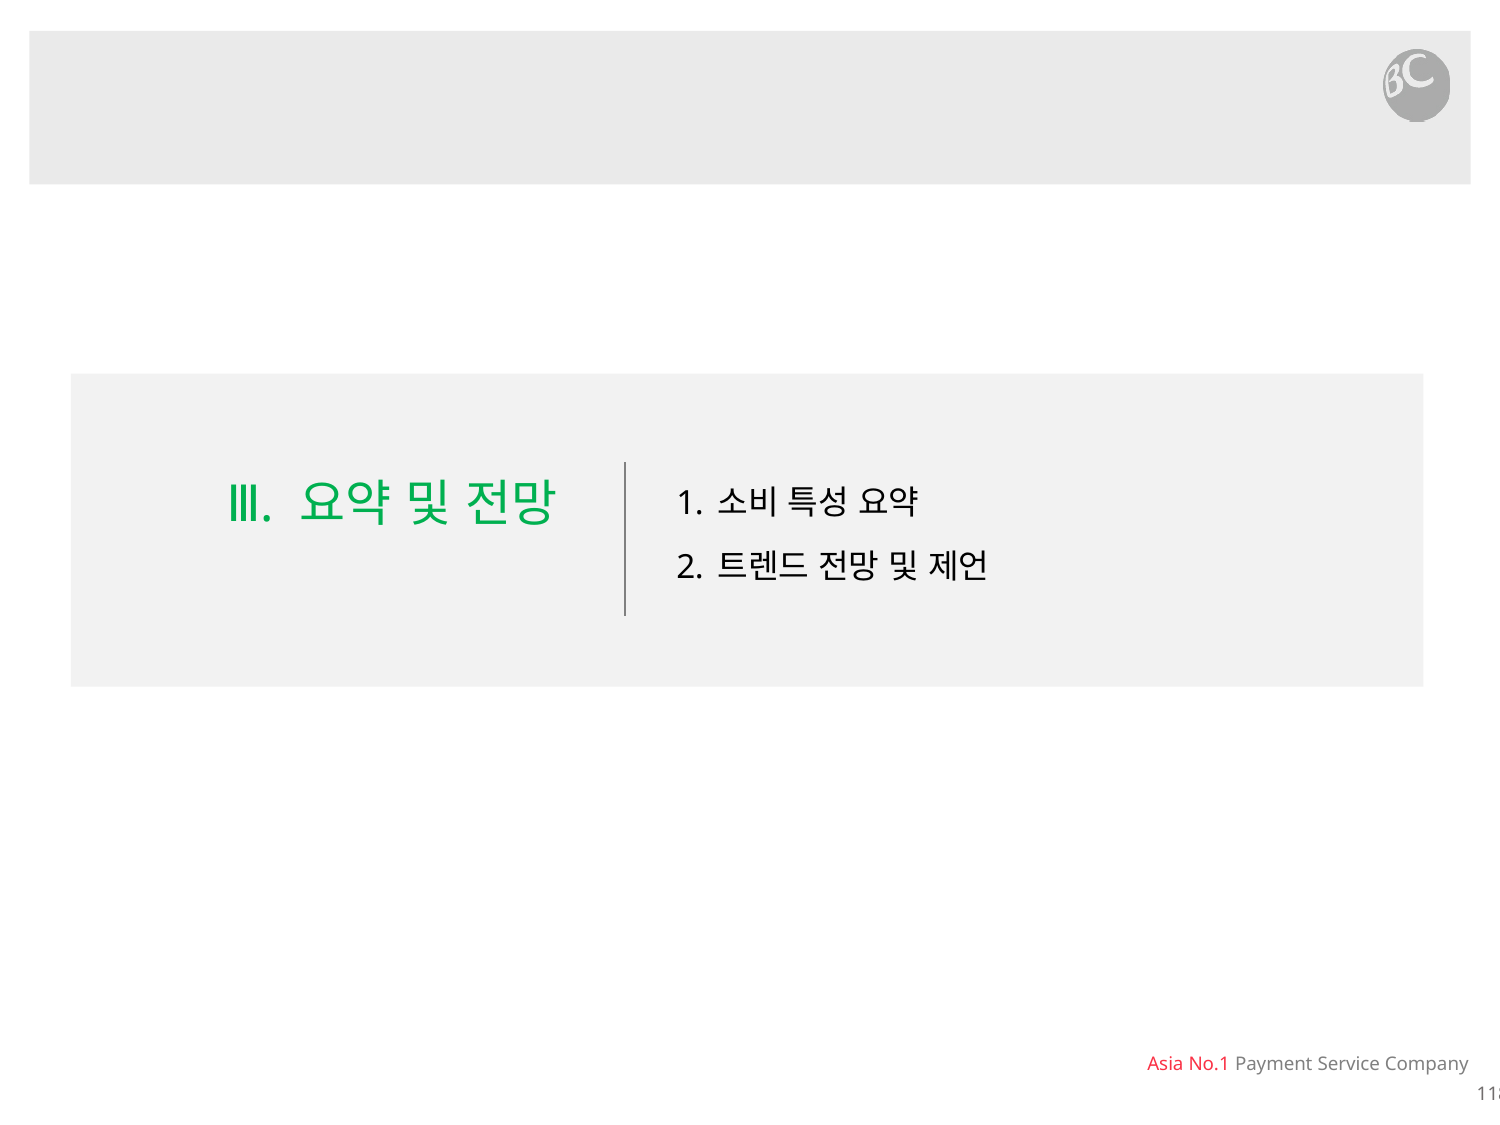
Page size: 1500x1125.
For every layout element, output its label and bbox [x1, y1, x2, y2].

text_box [70, 373, 1424, 687]
picture [1383, 49, 1450, 122]
